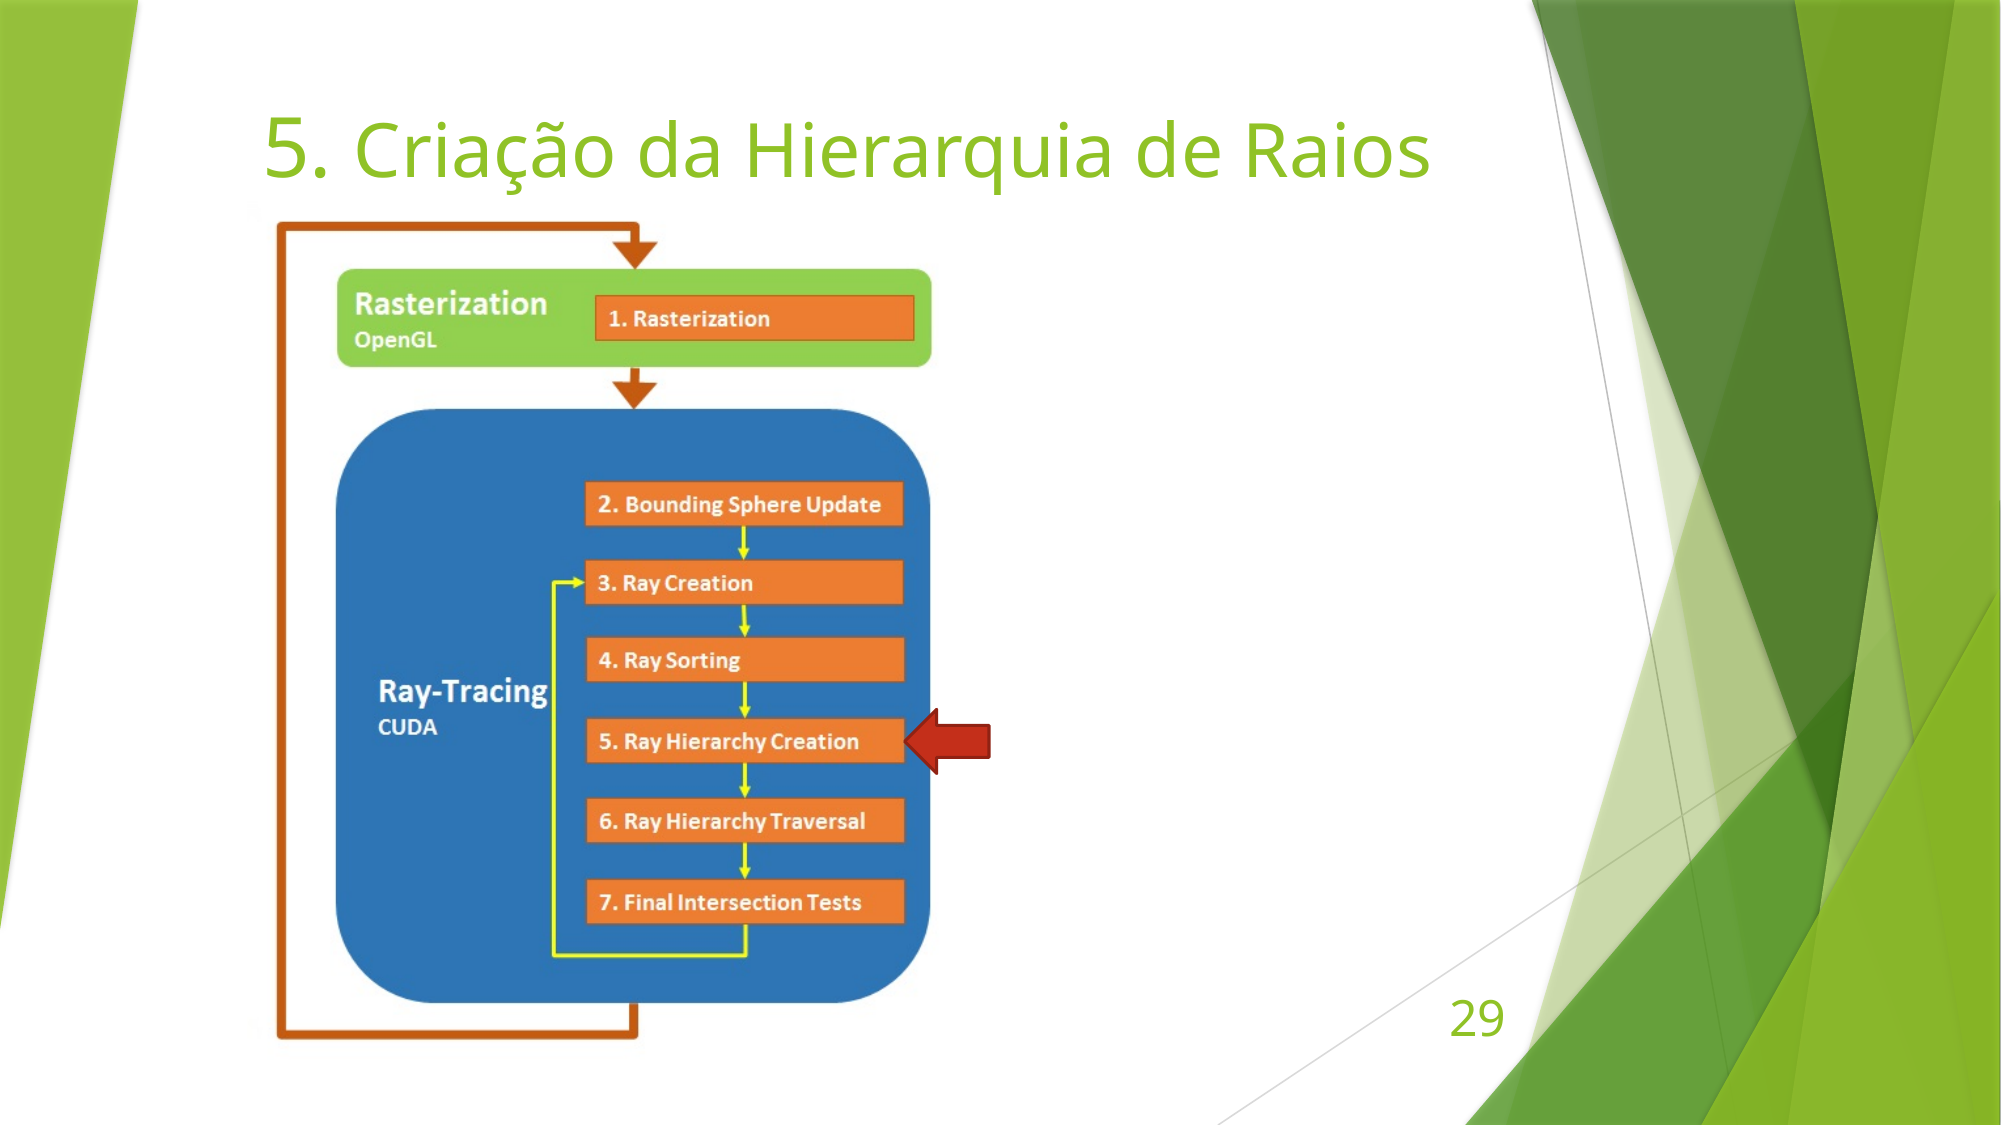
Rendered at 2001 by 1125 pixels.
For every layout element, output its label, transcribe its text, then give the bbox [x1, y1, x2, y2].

title 5. Criação da Hierarquia de Raios [247, 2, 1522, 202]
text_box [971, 723, 991, 759]
slide_number 29 [1409, 991, 1522, 1051]
picture [246, 200, 967, 1067]
